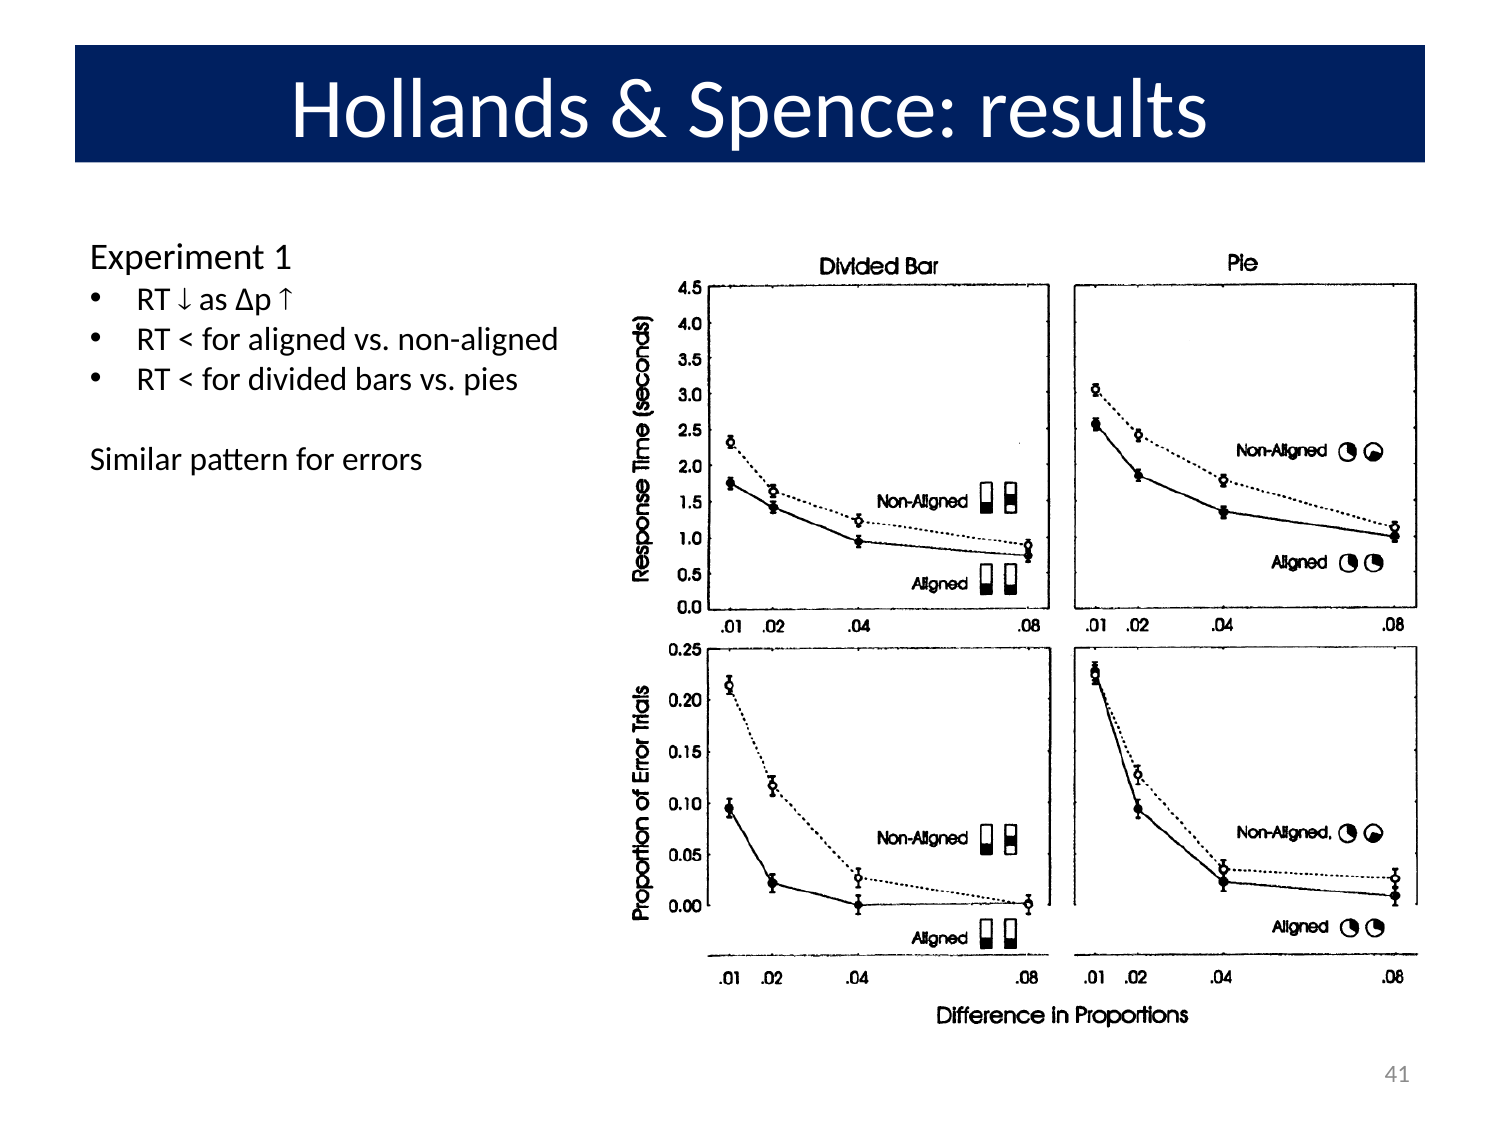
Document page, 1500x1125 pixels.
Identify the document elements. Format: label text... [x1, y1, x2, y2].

text_box Experiment 1 RT  as Δp  RT < for aligned vs. non-aligned RT < for divided bars vs. pies Similar pattern for errors [74, 224, 613, 485]
slide_number 41 [1074, 1042, 1425, 1103]
title Hollands & Spence: results [75, 45, 1425, 163]
picture [624, 249, 1433, 1030]
